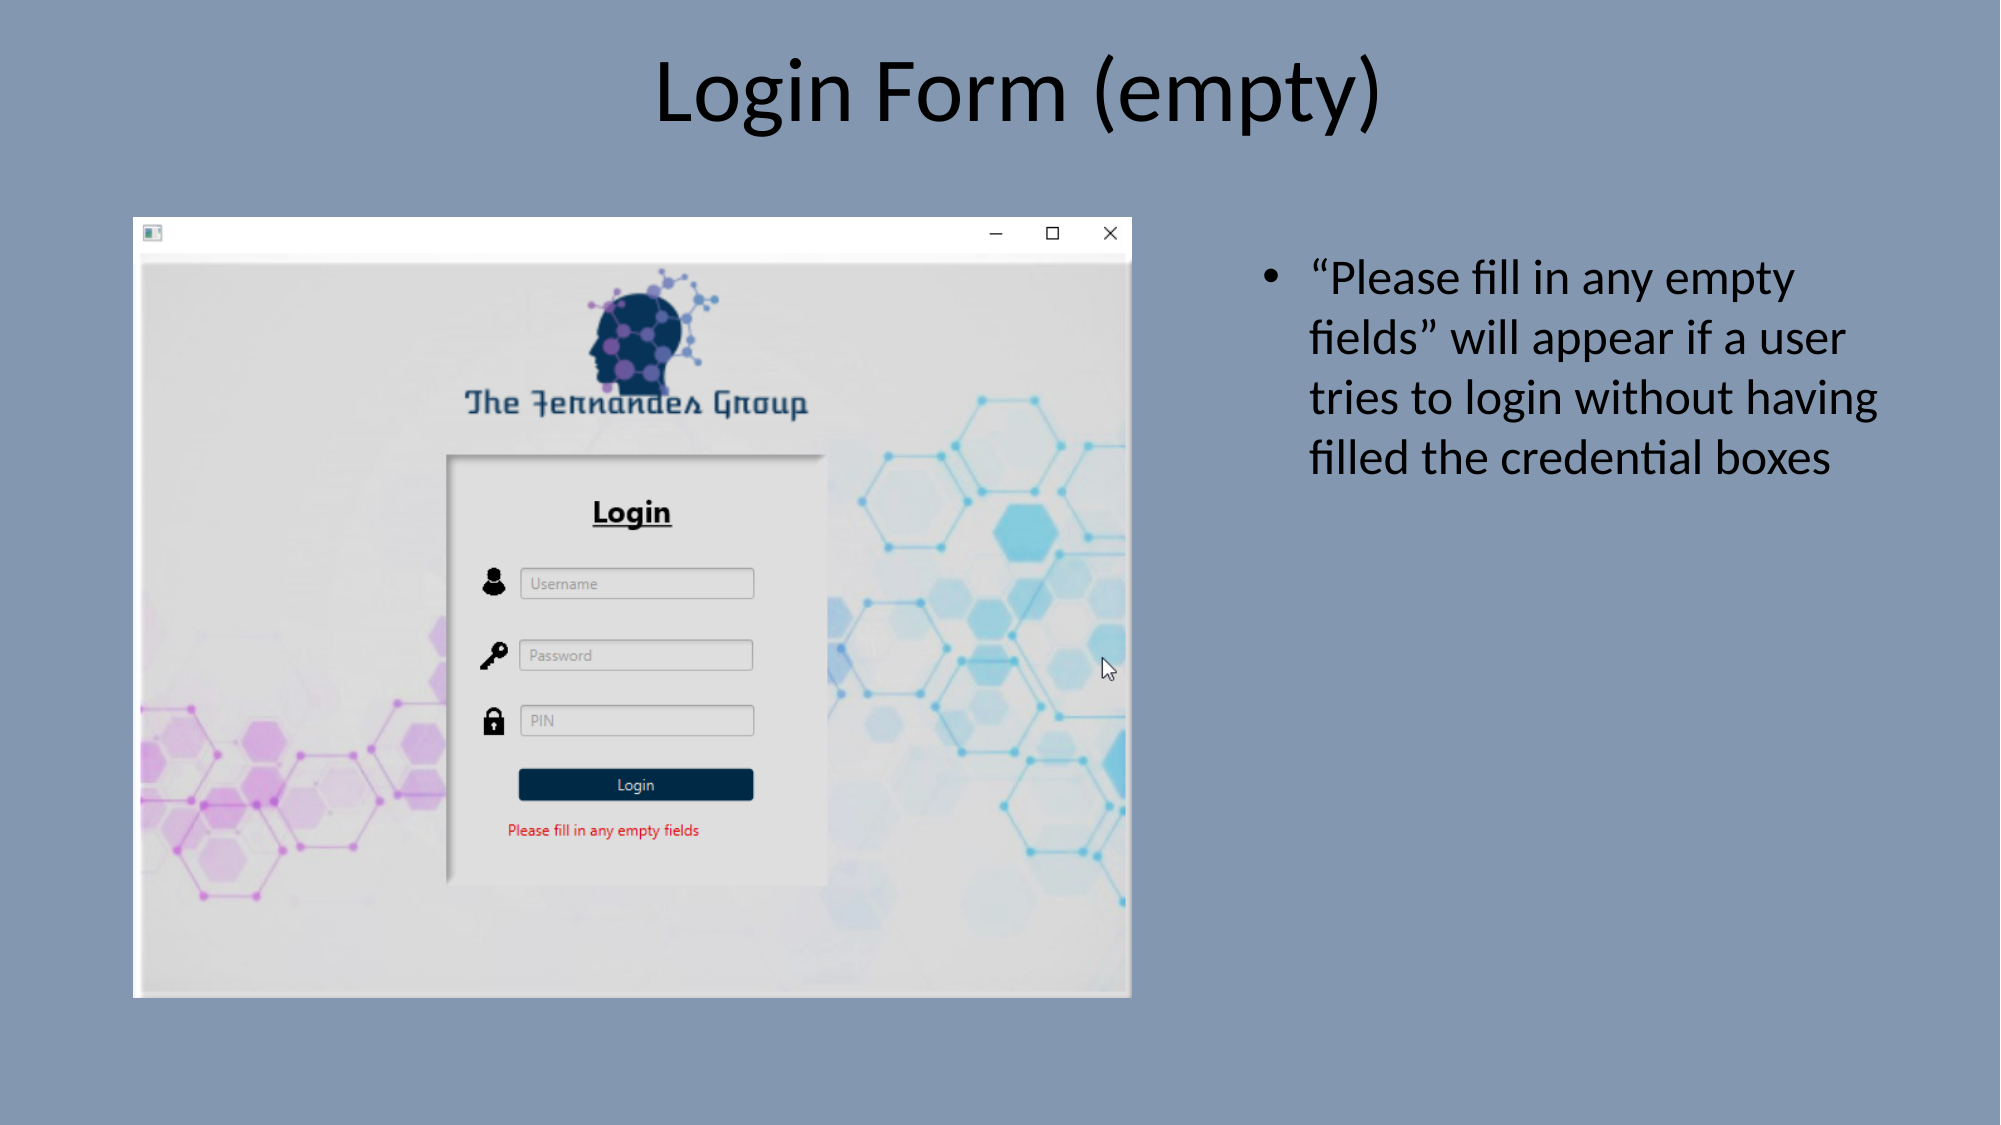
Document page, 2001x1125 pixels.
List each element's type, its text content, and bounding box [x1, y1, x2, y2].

text_box “Please fill in any empty fields” will appear if a user tries to login without having filled the credential boxes [1247, 237, 1933, 493]
picture [133, 217, 1132, 998]
text_box Login Form (empty) [605, 22, 1435, 148]
